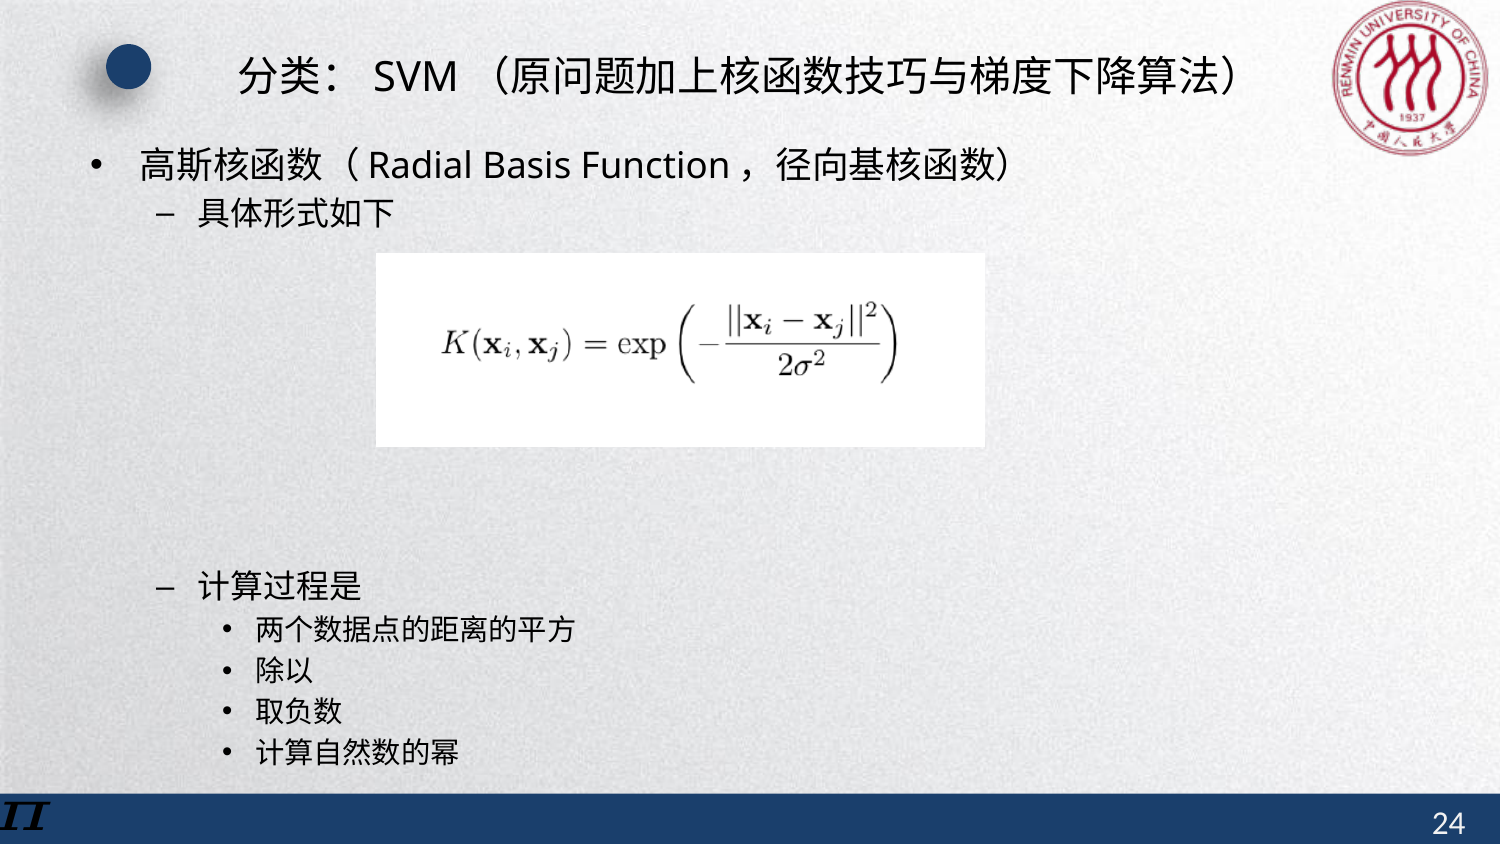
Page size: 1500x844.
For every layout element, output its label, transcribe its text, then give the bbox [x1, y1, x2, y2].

picture [0, 0, 1500, 793]
title 分类：SVM（原问题加上核函数技巧与梯度下降算法） [75, 33, 1425, 116]
